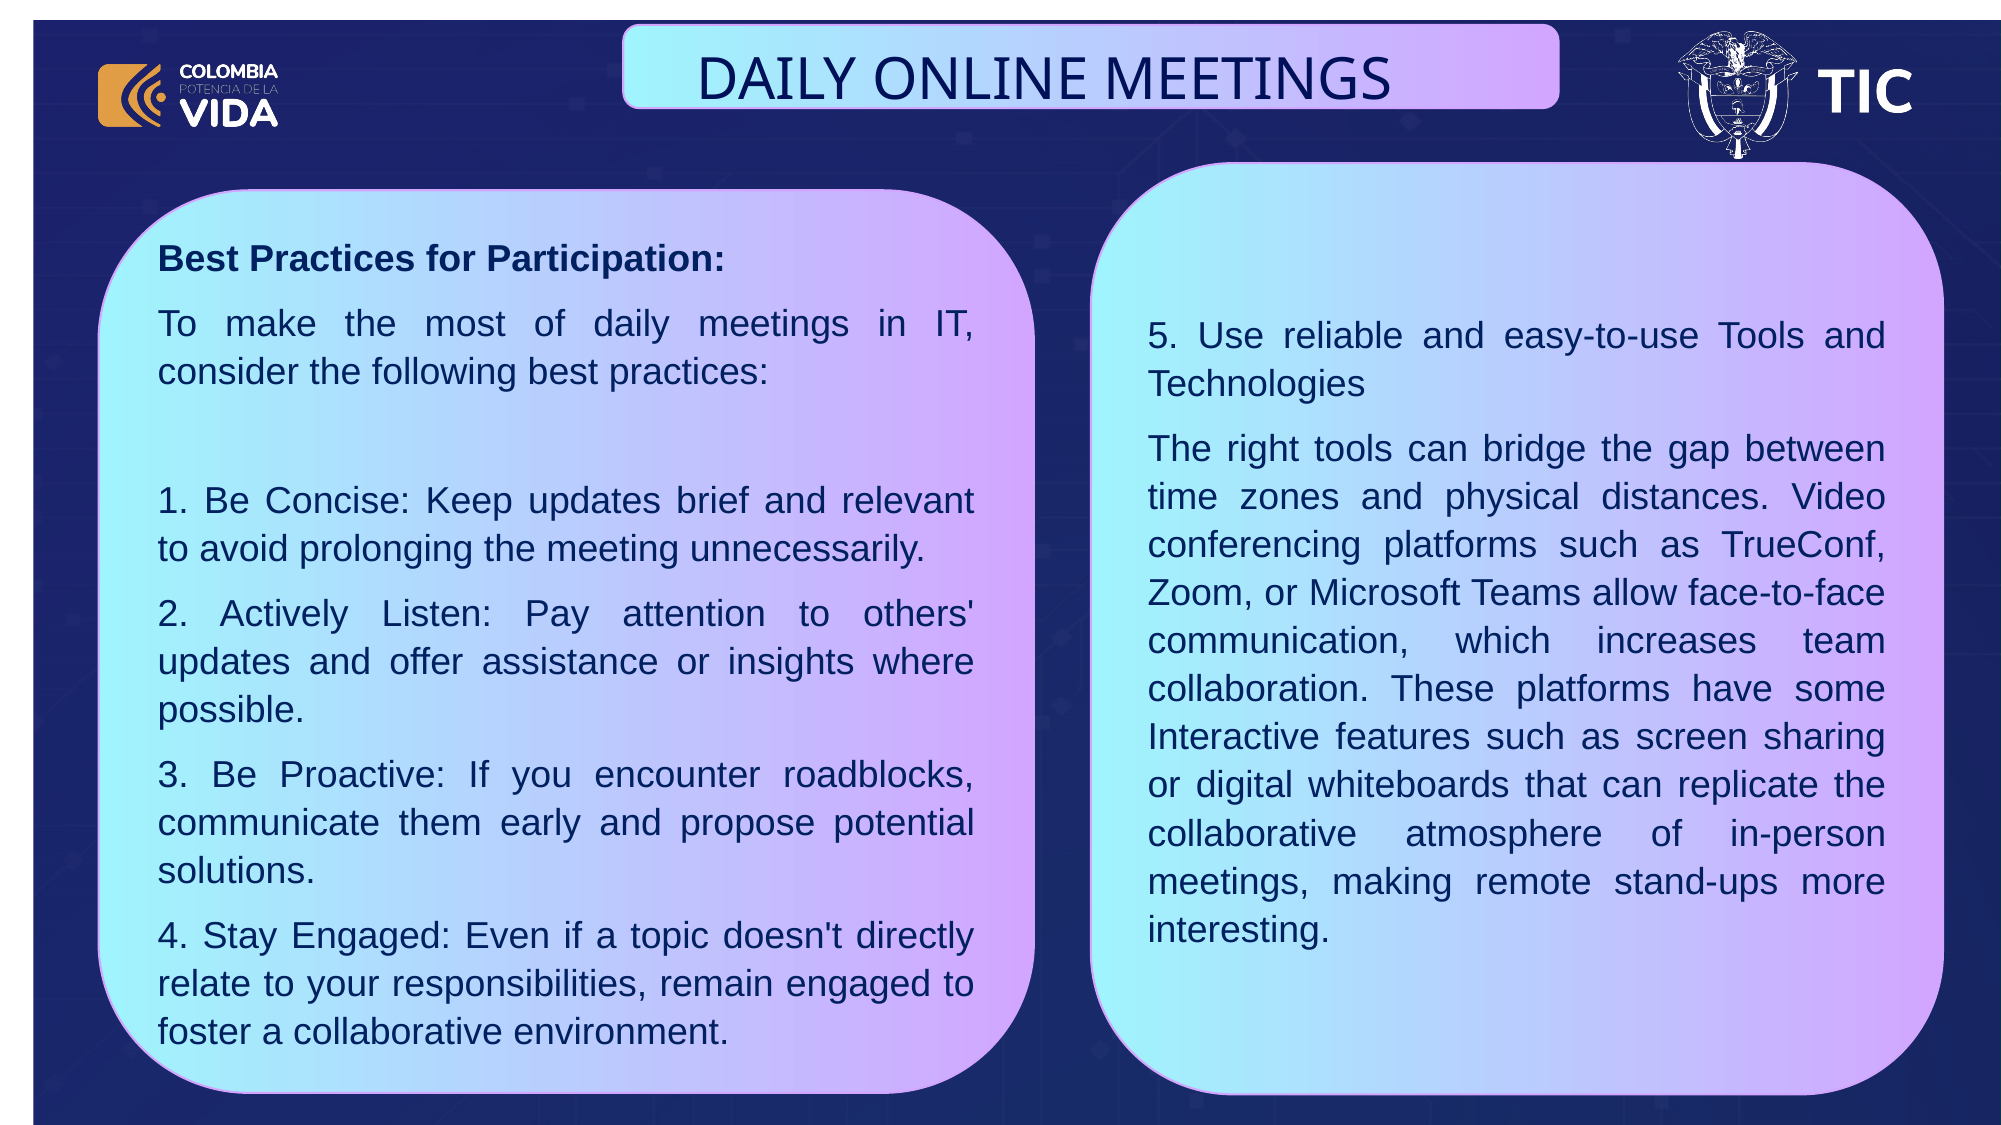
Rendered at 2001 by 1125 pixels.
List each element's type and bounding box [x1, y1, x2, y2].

text_box [33, 20, 2000, 1125]
picture [98, 63, 278, 127]
picture [1678, 31, 1913, 159]
